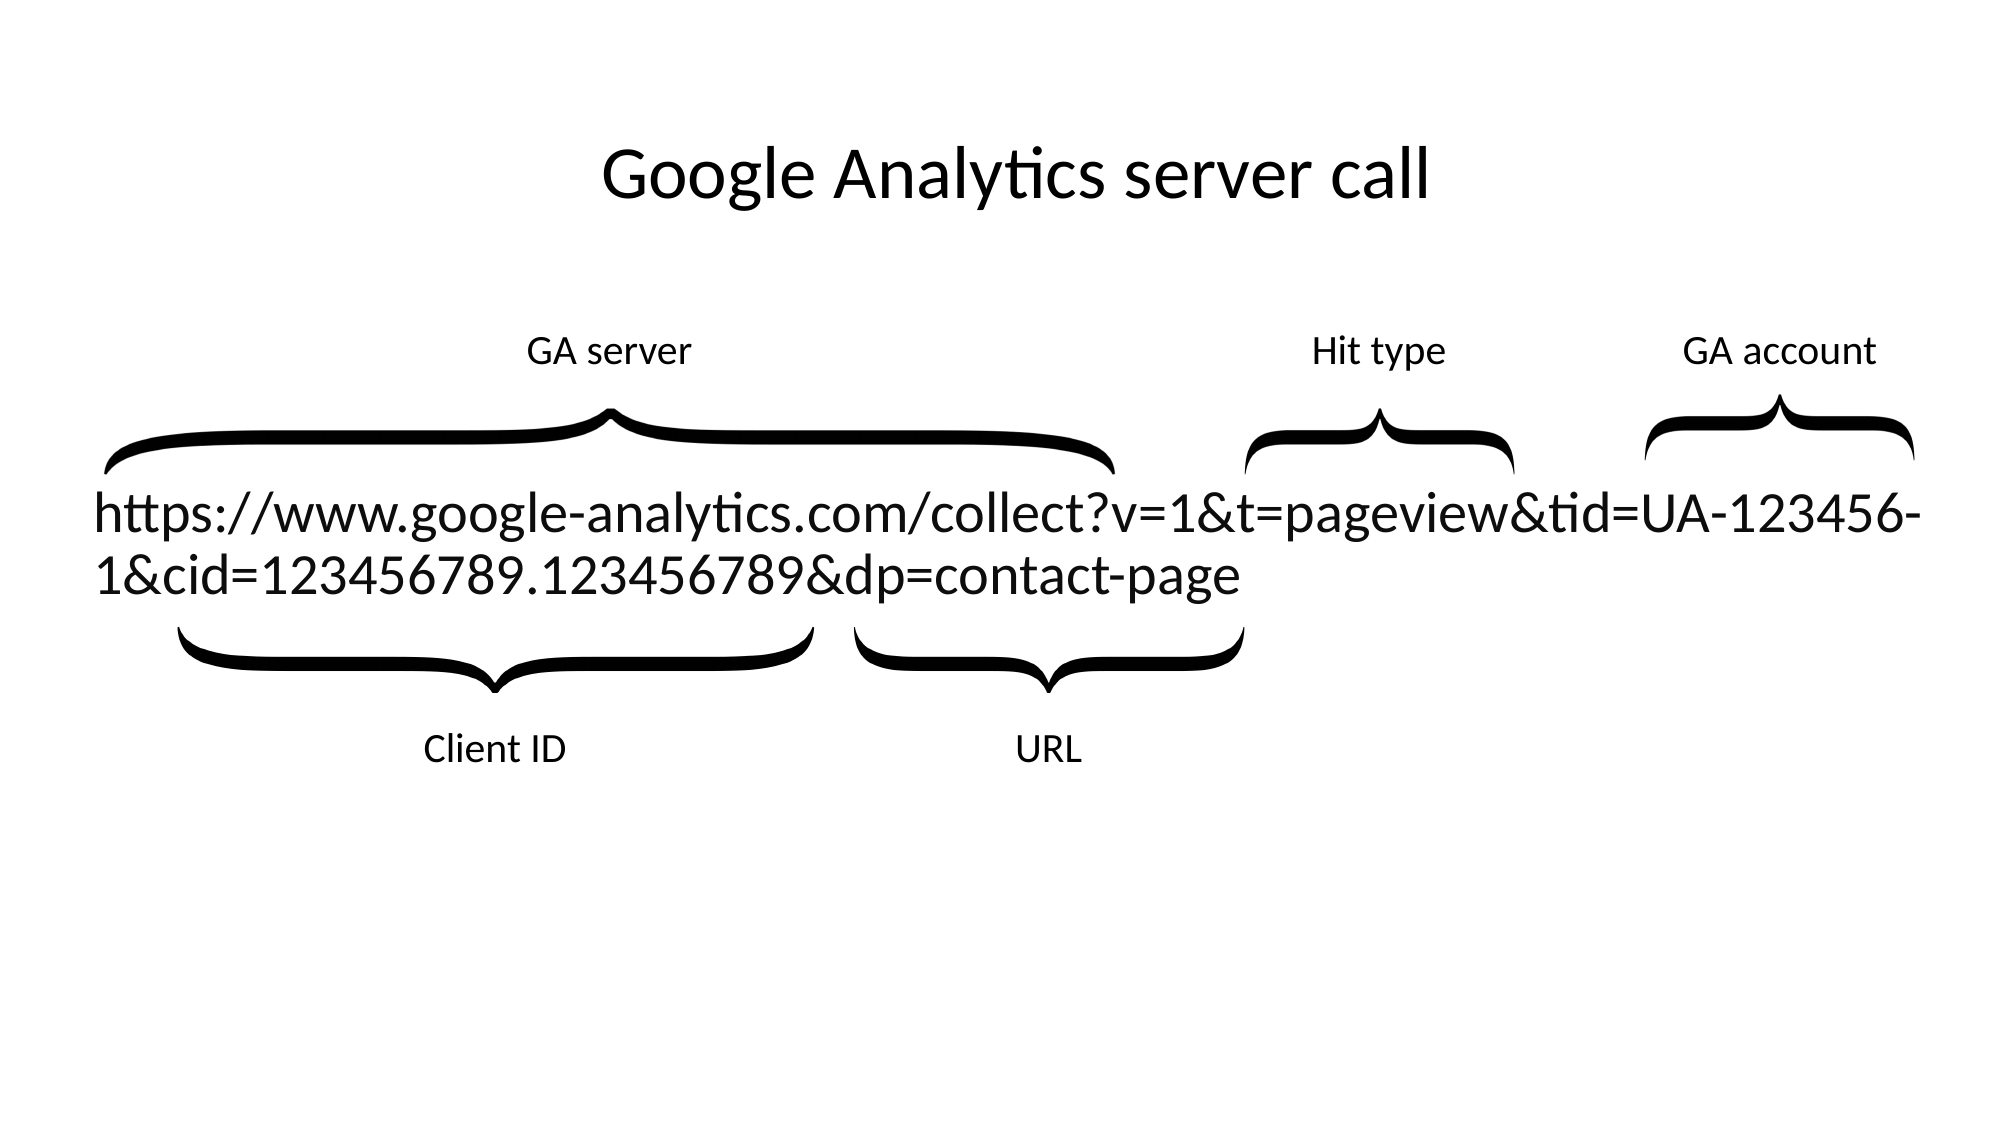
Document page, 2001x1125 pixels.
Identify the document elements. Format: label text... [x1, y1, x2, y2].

text_box Google Analytics server call [586, 116, 1448, 222]
picture [1244, 408, 1515, 475]
picture [102, 408, 1117, 475]
picture [176, 626, 815, 693]
picture [853, 626, 1245, 693]
subtitle https://www.google-analytics.com/collect?v=1&t=pageview&tid=UA-123456-1&cid=123456789.123456789&dp=contact-page [78, 474, 1957, 746]
text_box GA account [1595, 315, 1965, 381]
text_box Client ID [310, 713, 680, 778]
text_box Hit type [1194, 315, 1564, 381]
text_box GA server [424, 315, 794, 381]
text_box URL [864, 713, 1234, 778]
picture [1644, 394, 1916, 461]
